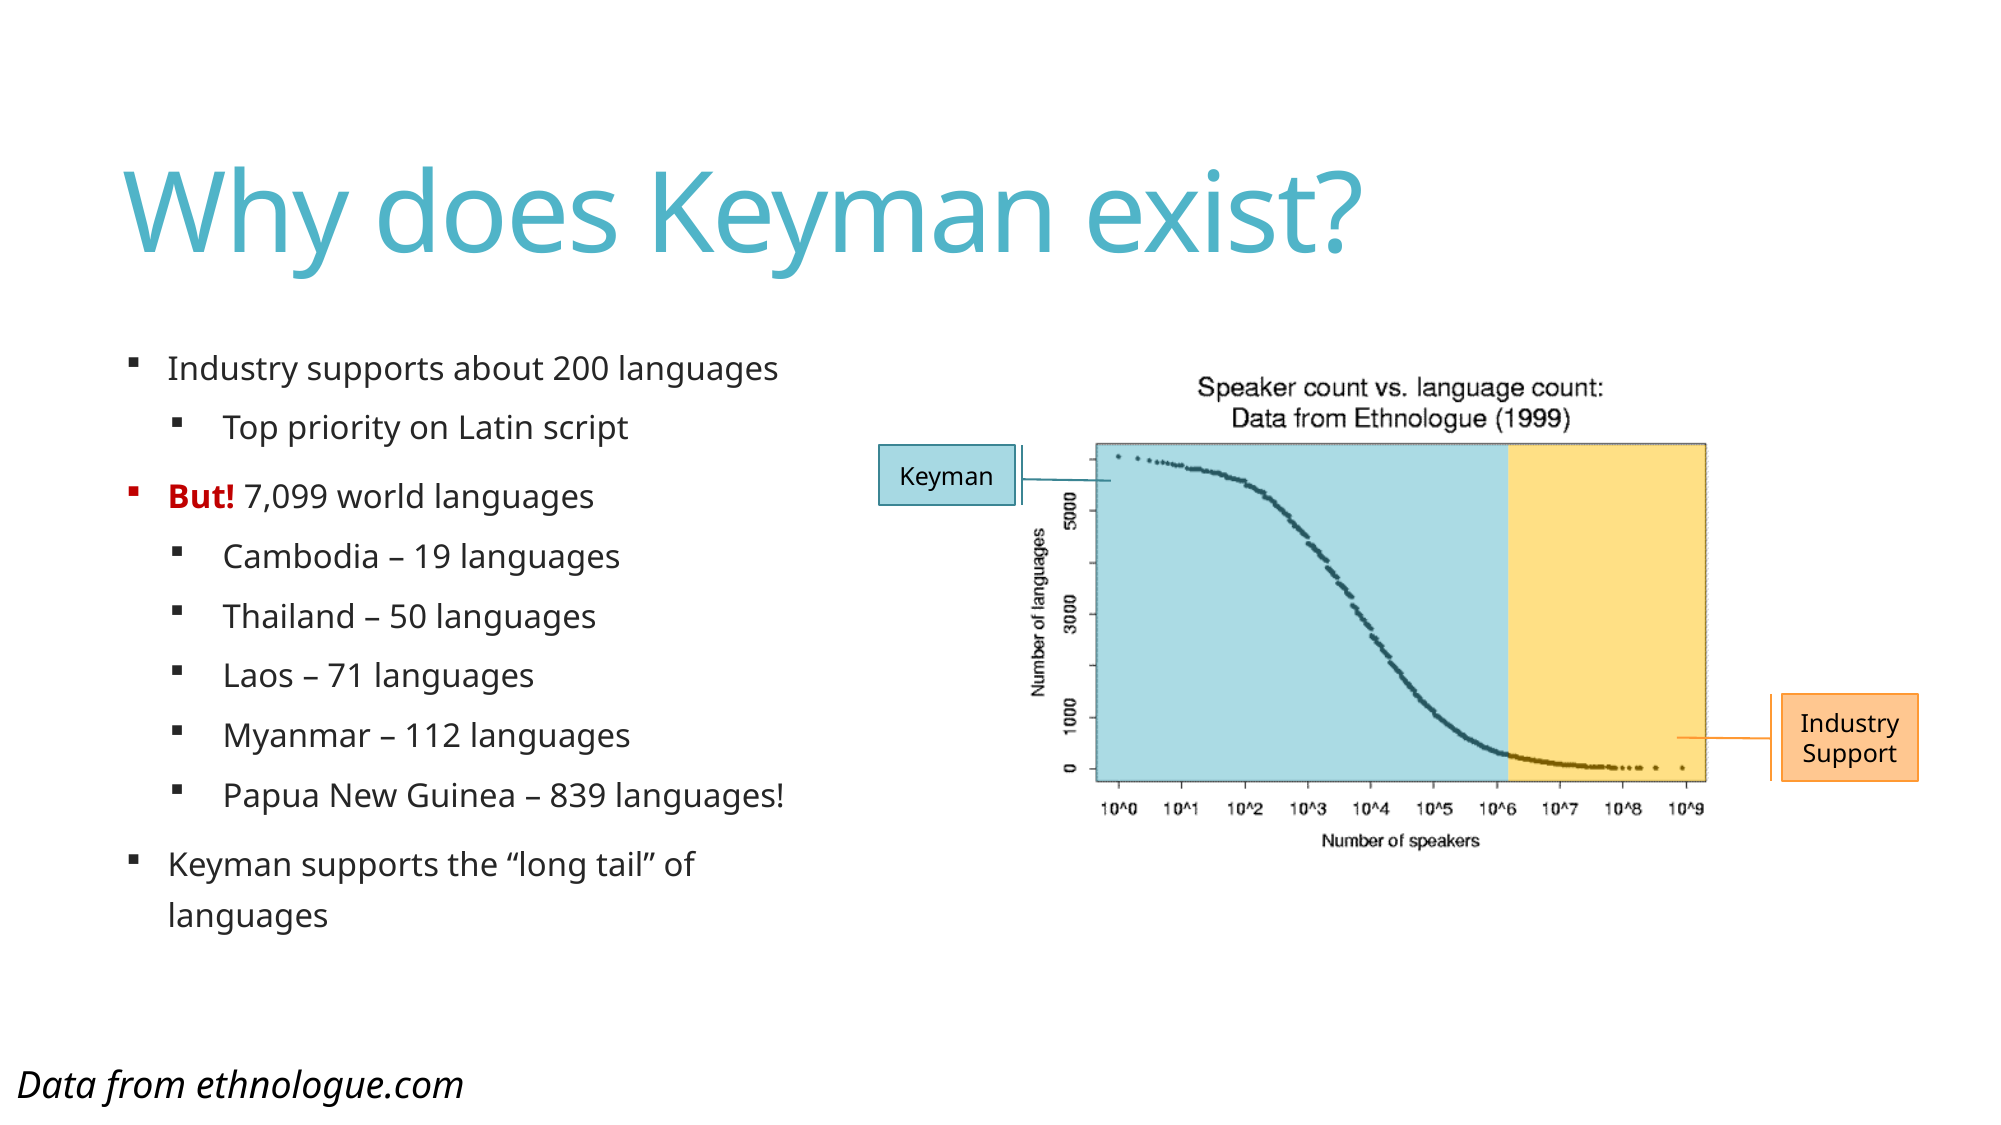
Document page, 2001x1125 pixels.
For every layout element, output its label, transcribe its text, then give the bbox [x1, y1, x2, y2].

text_box Keyman [878, 444, 985, 506]
title Why does Keyman exist? [107, 81, 1875, 354]
text_box Industry Support [1781, 693, 1919, 782]
list Industry supports about 200 languages Top priority on Latin script But! 7,099 world languages Cambodia – 19 languages Thailand – 50 languages Laos – 71 languages Myanmar – 112 languages Papua New Guinea – 839 languages! Keyman supports the “long tail” of languages [111, 327, 876, 946]
text_box Industry Support [1752, 693, 1772, 781]
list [985, 340, 1752, 865]
text_box Data from ethnologue.com [1, 1053, 480, 1114]
